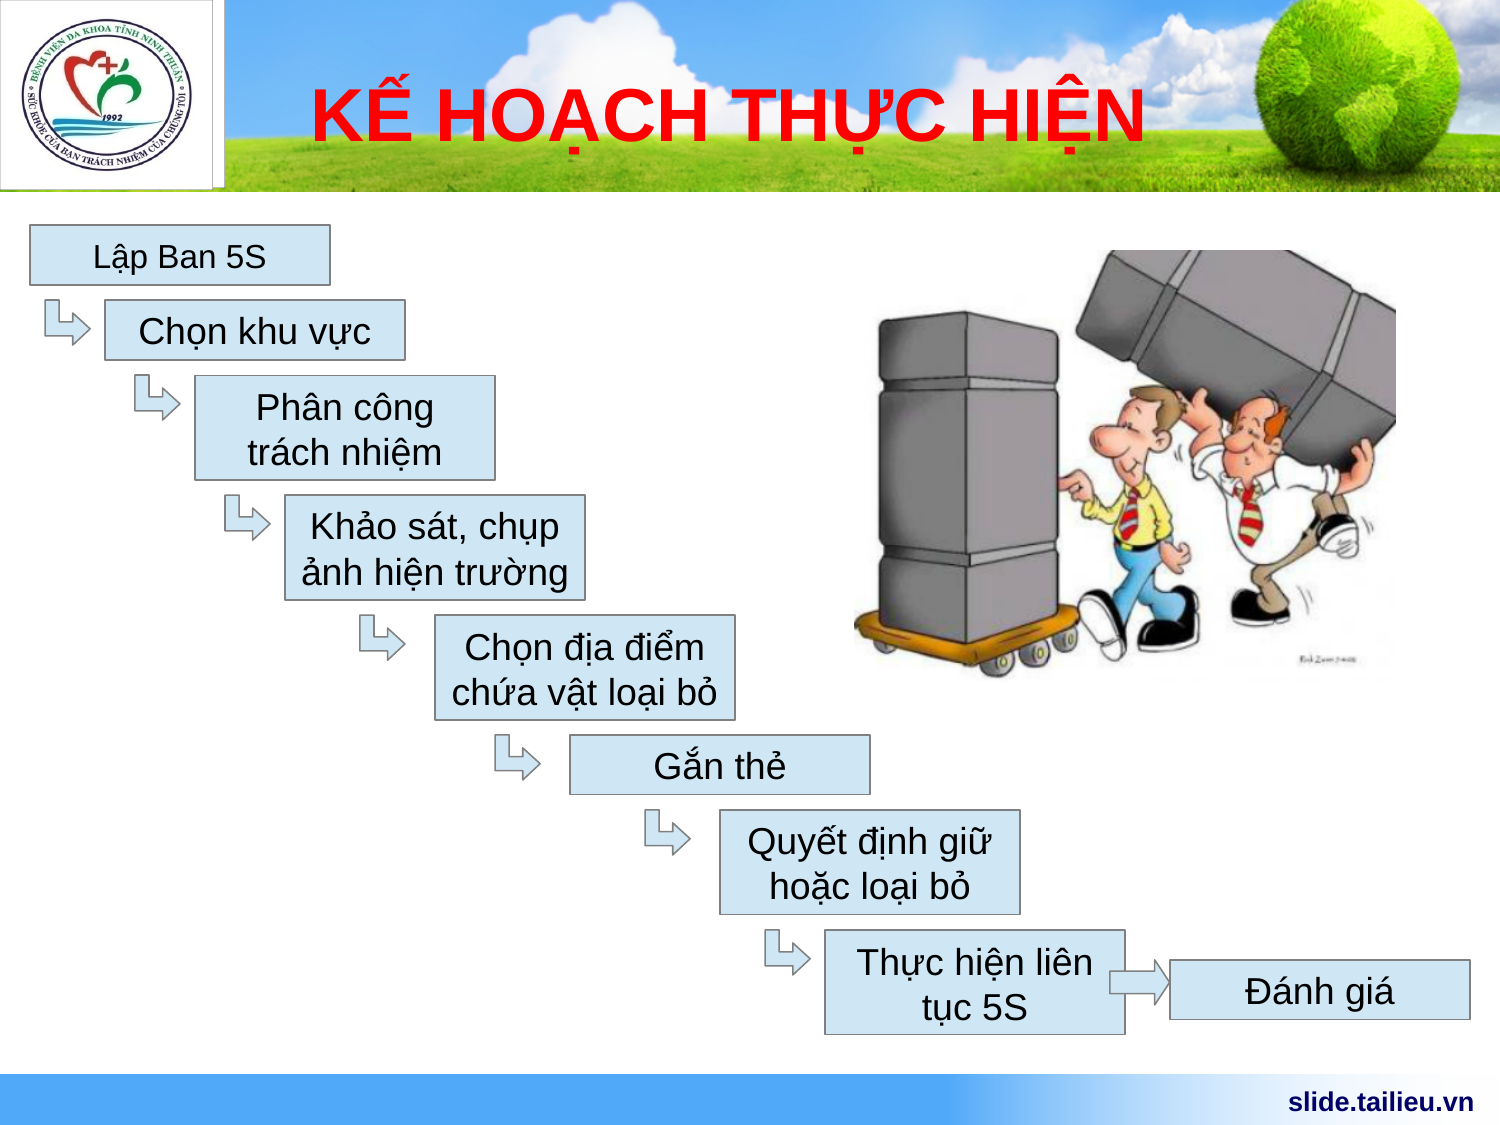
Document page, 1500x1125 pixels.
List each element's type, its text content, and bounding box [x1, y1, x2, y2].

text_box [45, 299, 91, 346]
text_box [645, 809, 691, 855]
picture [0, 0, 1500, 192]
text_box Chọn địa điểm chứa vật loại bỏ [434, 615, 735, 720]
picture [854, 249, 1396, 682]
text_box Lập Ban 5S [29, 224, 330, 285]
text_box Chọn khu vực [104, 299, 405, 360]
text_box Phân công trách nhiệm [195, 375, 496, 480]
text_box Gắn thẻ [570, 734, 871, 795]
text_box Thực hiện liên tục 5S [824, 930, 1125, 1035]
text_box [134, 375, 180, 421]
text_box [1109, 959, 1170, 1005]
text_box [359, 615, 405, 661]
text_box Quyết định giữ hoặc loại bỏ [720, 810, 1021, 915]
text_box [765, 929, 811, 976]
text_box KẾ HOẠCH THỰC HIỆN [230, 58, 1415, 164]
text_box [495, 734, 541, 780]
text_box Đánh giá [1170, 959, 1471, 1020]
text_box [225, 495, 271, 541]
text_box Khảo sát, chụp ảnh hiện trường [284, 495, 585, 600]
